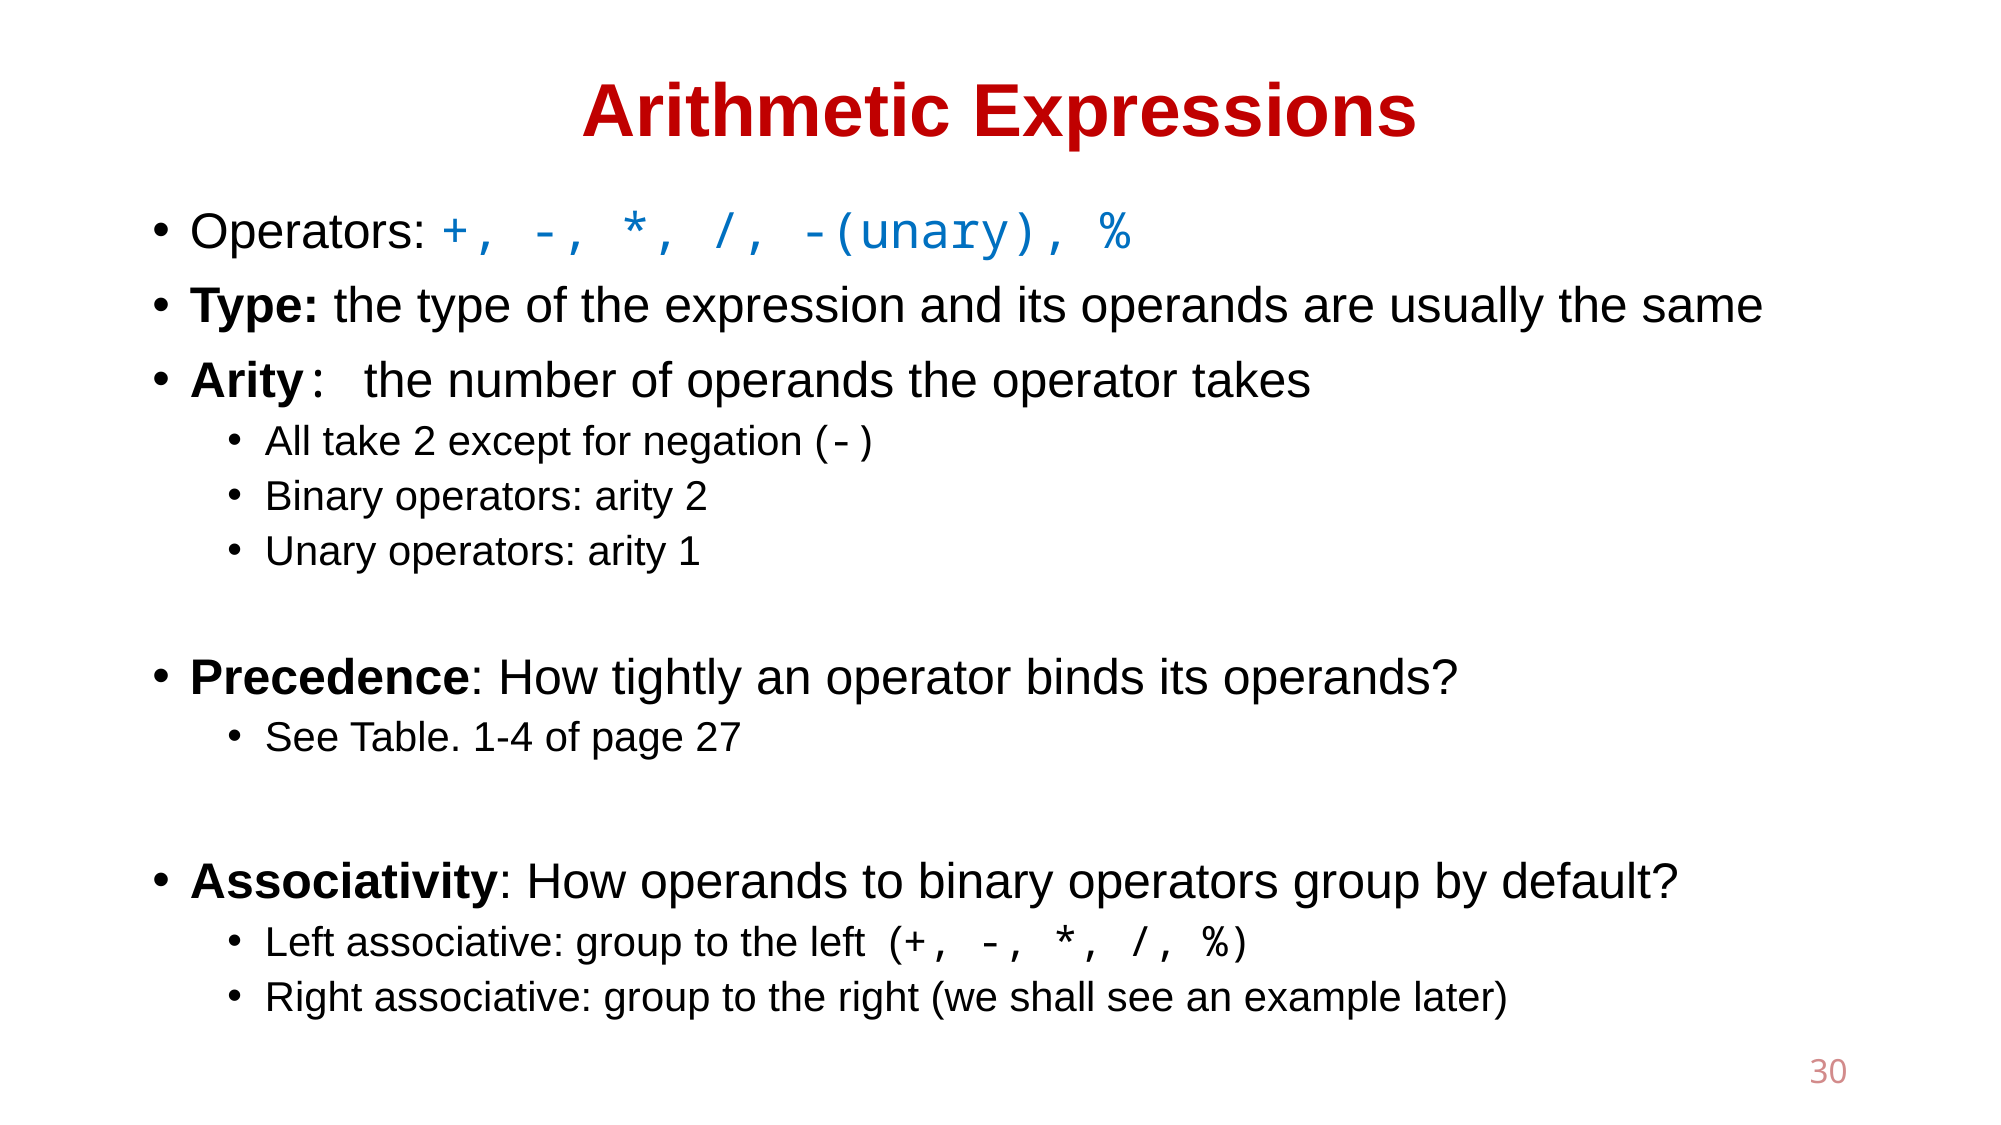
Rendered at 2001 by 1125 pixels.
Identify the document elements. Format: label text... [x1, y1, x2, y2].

slide_number 30 [1412, 1042, 1863, 1103]
list Operators: +, -, *, /, -(unary), % Type: the type of the expression and its operands are usually the same Arity: the number of operands the operator takes All take 2 except for negation (-) Binary operators: arity 2 Unary operators: arity 1 Precedence: How tightly an operator binds its operands? See Table. 1-4 of page 27 Associativity: How operands to binary operators group by default? Left associative: group to the left (+, -, *, /, %) Right associative: group to the right (we shall see an example later) [137, 197, 1863, 1025]
title Arithmetic Expressions [137, 59, 1863, 166]
